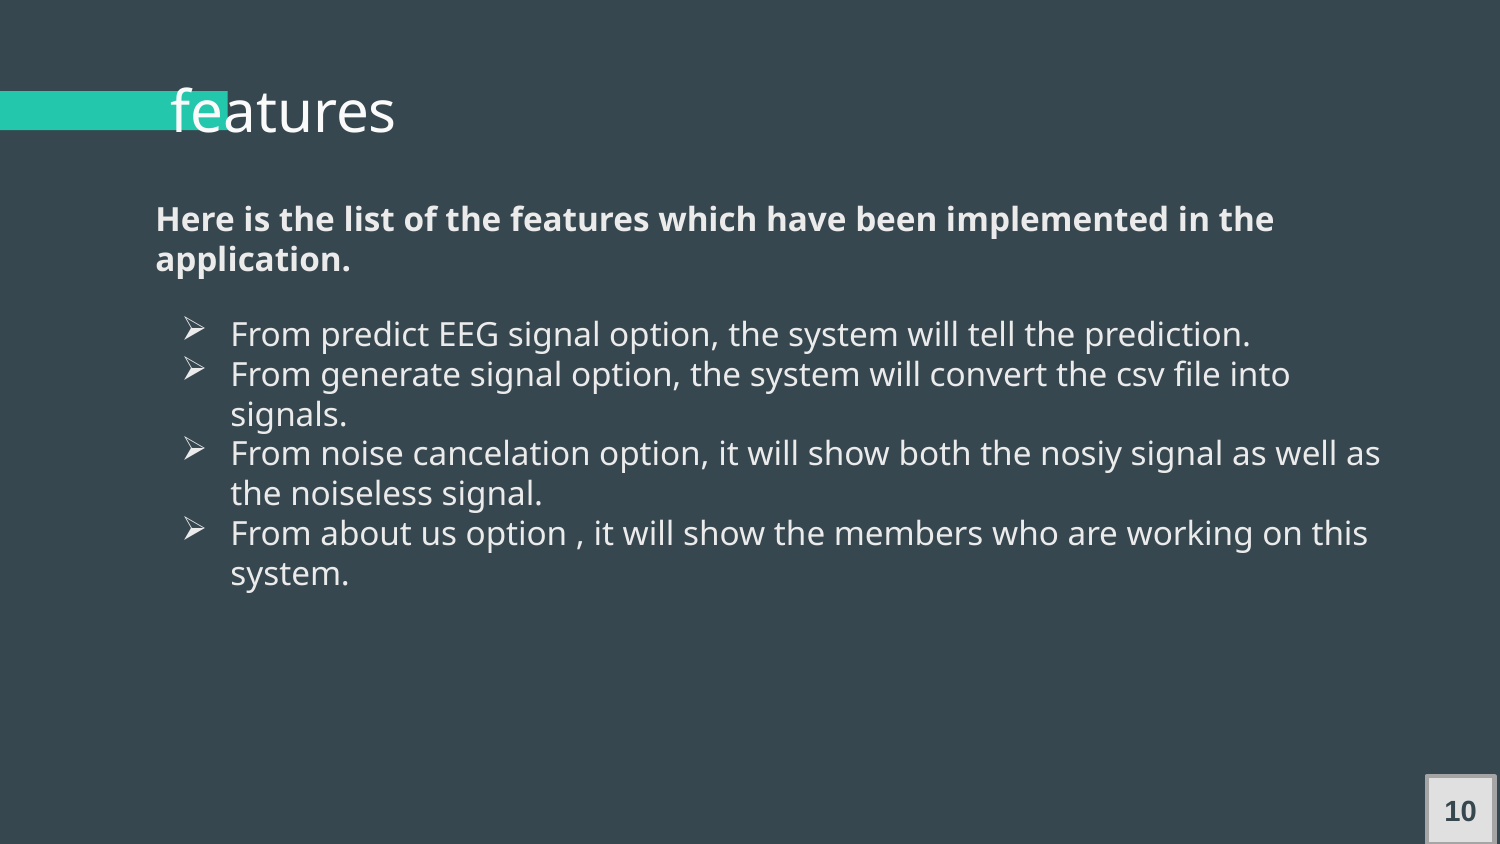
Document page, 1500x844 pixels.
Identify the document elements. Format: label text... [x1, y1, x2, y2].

text_box 10 [1425, 774, 1497, 844]
title features [155, 59, 1348, 142]
subtitle Here is the list of the features which have been implemented in the application. From predict EEG signal option, the system will tell the prediction. From generate signal option, the system will convert the csv file into signals. From noise cancelation option, it will show both the nosiy signal as well as the noiseless signal. From about us option , it will show the members who are working on this system. [140, 183, 1399, 744]
